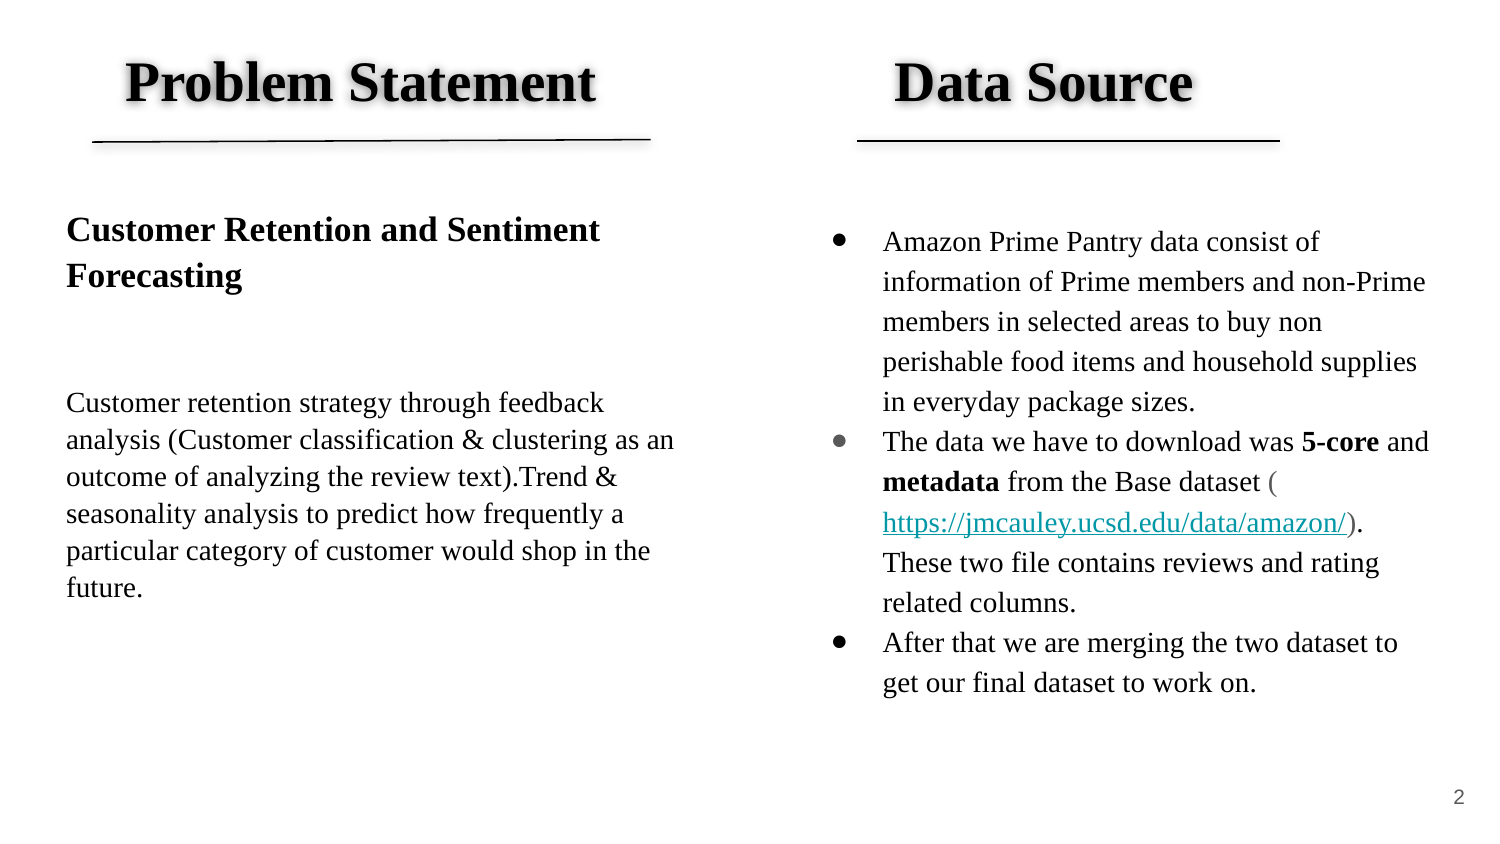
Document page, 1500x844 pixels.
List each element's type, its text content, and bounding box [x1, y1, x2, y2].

title Problem Statement Data Source [51, 35, 1449, 130]
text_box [91, 139, 651, 143]
list Amazon Prime Pantry data consist of information of Prime members and non-Prime members in selected areas to buy non perishable food items and household supplies in everyday package sizes. The data we have to download was 5-core and metadata from the Base dataset (https://jmcauley.ucsd.edu/data/amazon/). These two file contains reviews and rating related columns. After that we are merging the two dataset to get our final dataset to work on. [792, 141, 1449, 750]
slide_number 2 [1389, 764, 1480, 830]
list Customer Retention and Sentiment Forecasting Customer retention strategy through feedback analysis (Customer classification & clustering as an outcome of analyzing the review text).Trend & seasonality analysis to predict how frequently a particular category of customer would shop in the future. [51, 189, 708, 750]
